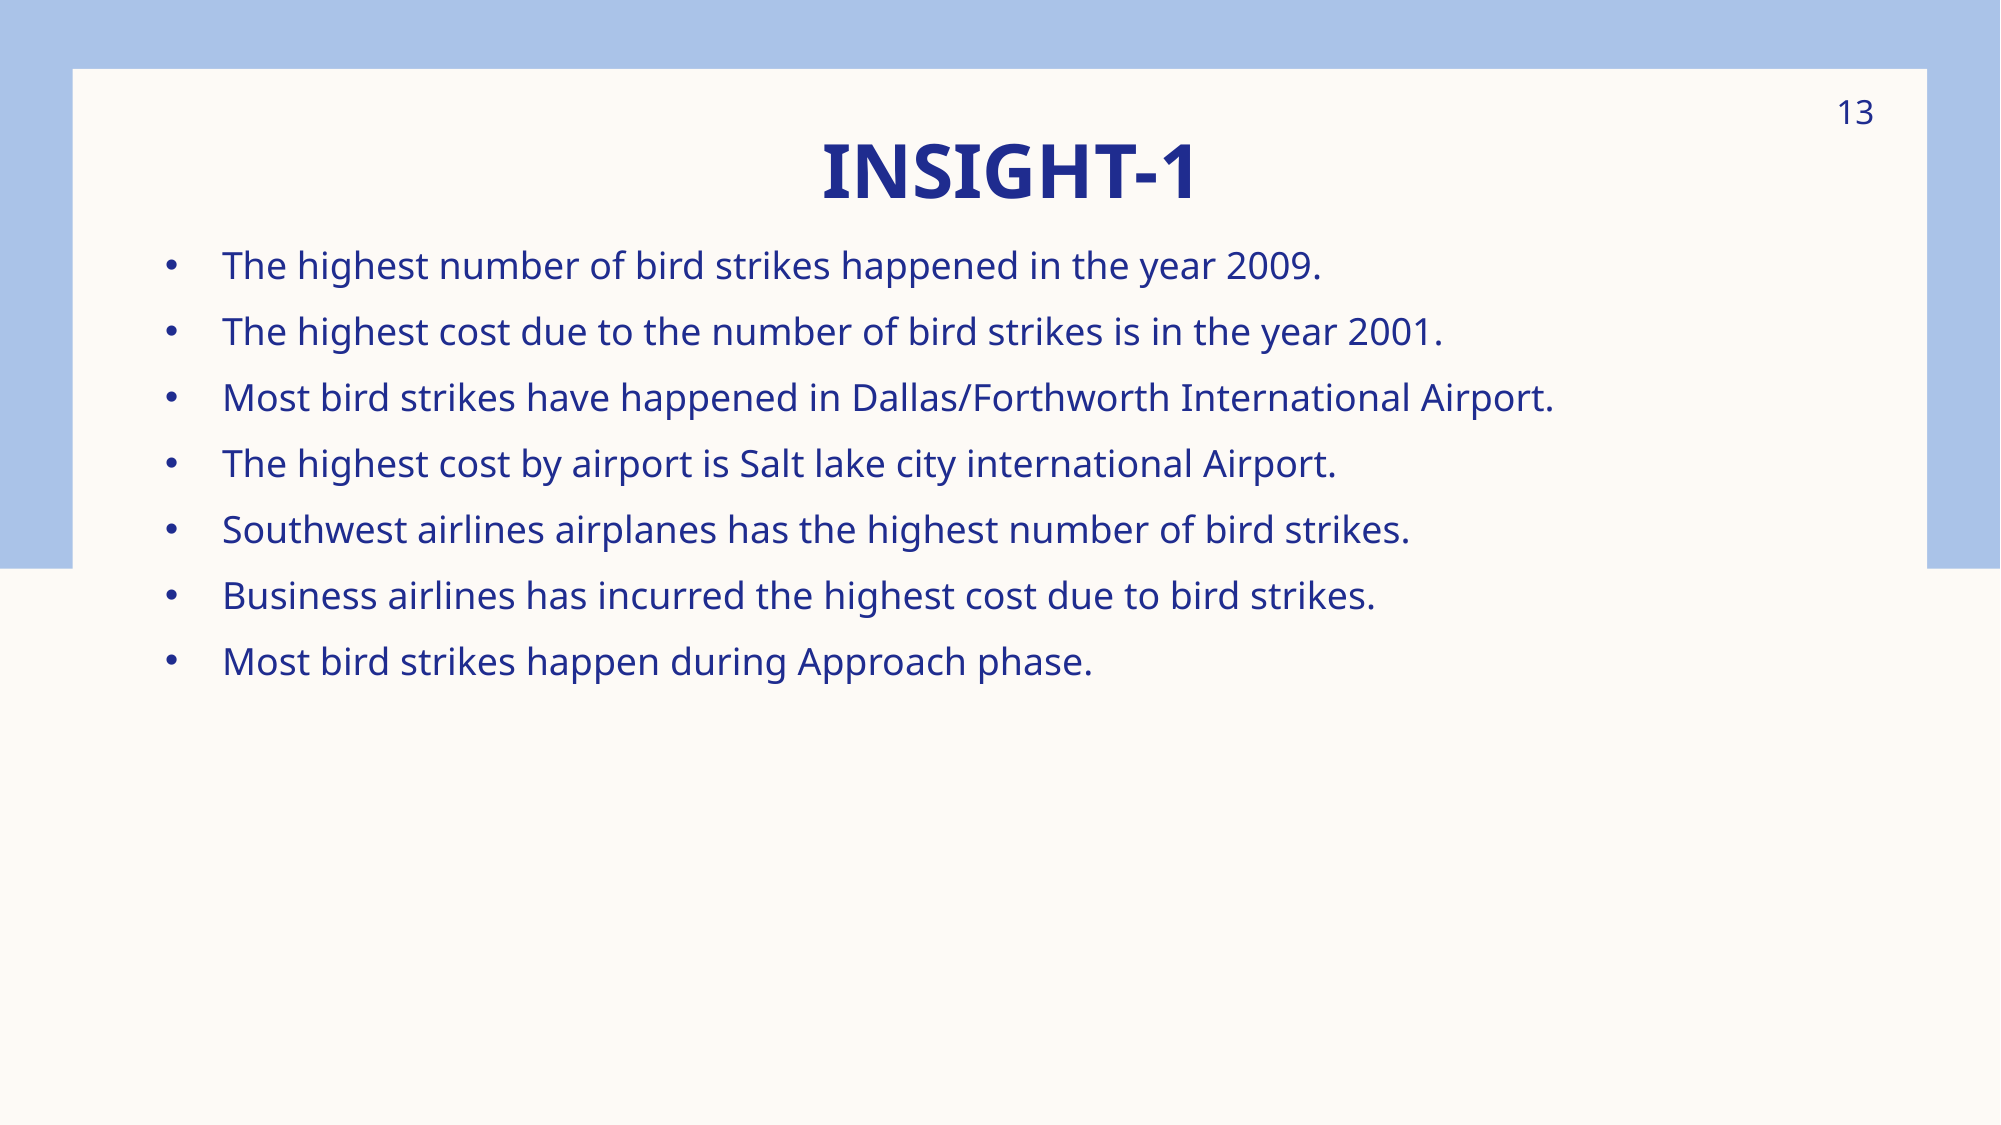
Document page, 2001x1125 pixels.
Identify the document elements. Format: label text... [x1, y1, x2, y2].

slide_number 13 [1699, 75, 1875, 153]
title INSIGHT-1 [150, 101, 1875, 214]
list The highest number of bird strikes happened in the year 2009. The highest cost due to the number of bird strikes is in the year 2001. Most bird strikes have happened in Dallas/Forthworth International Airport. The highest cost by airport is Salt lake city international Airport. Southwest airlines airplanes has the highest number of bird strikes. Business airlines has incurred the highest cost due to bird strikes. Most bird strikes happen during Approach phase. [150, 227, 1875, 1028]
